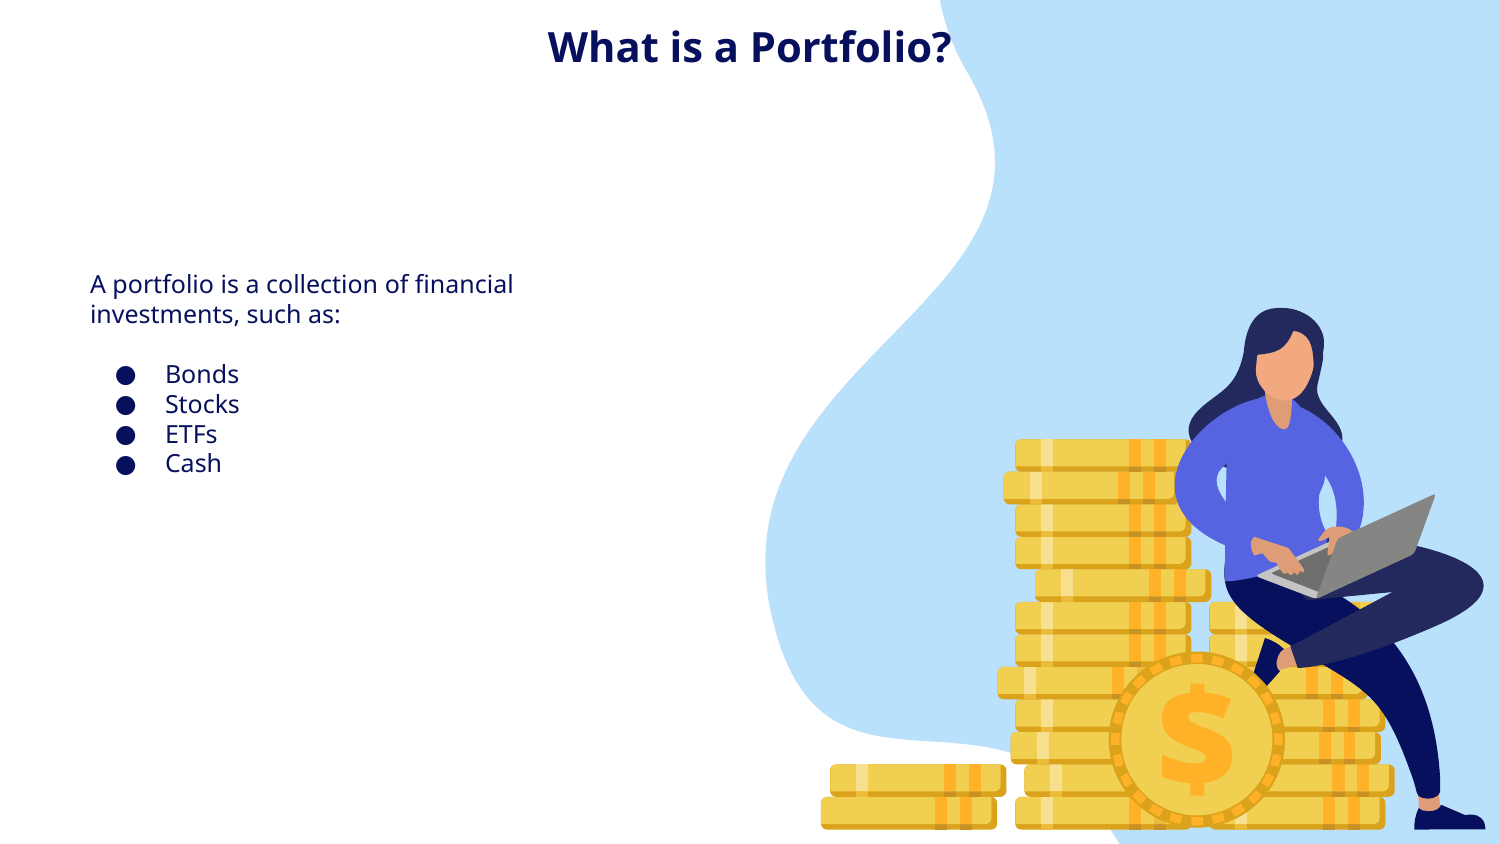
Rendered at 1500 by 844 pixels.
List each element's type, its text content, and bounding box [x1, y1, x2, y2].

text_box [820, 303, 1500, 830]
subtitle A portfolio is a collection of financial investments, such as: Bonds Stocks ETFs Cash [75, 253, 679, 402]
title What is a Portfolio? [270, 6, 1230, 101]
